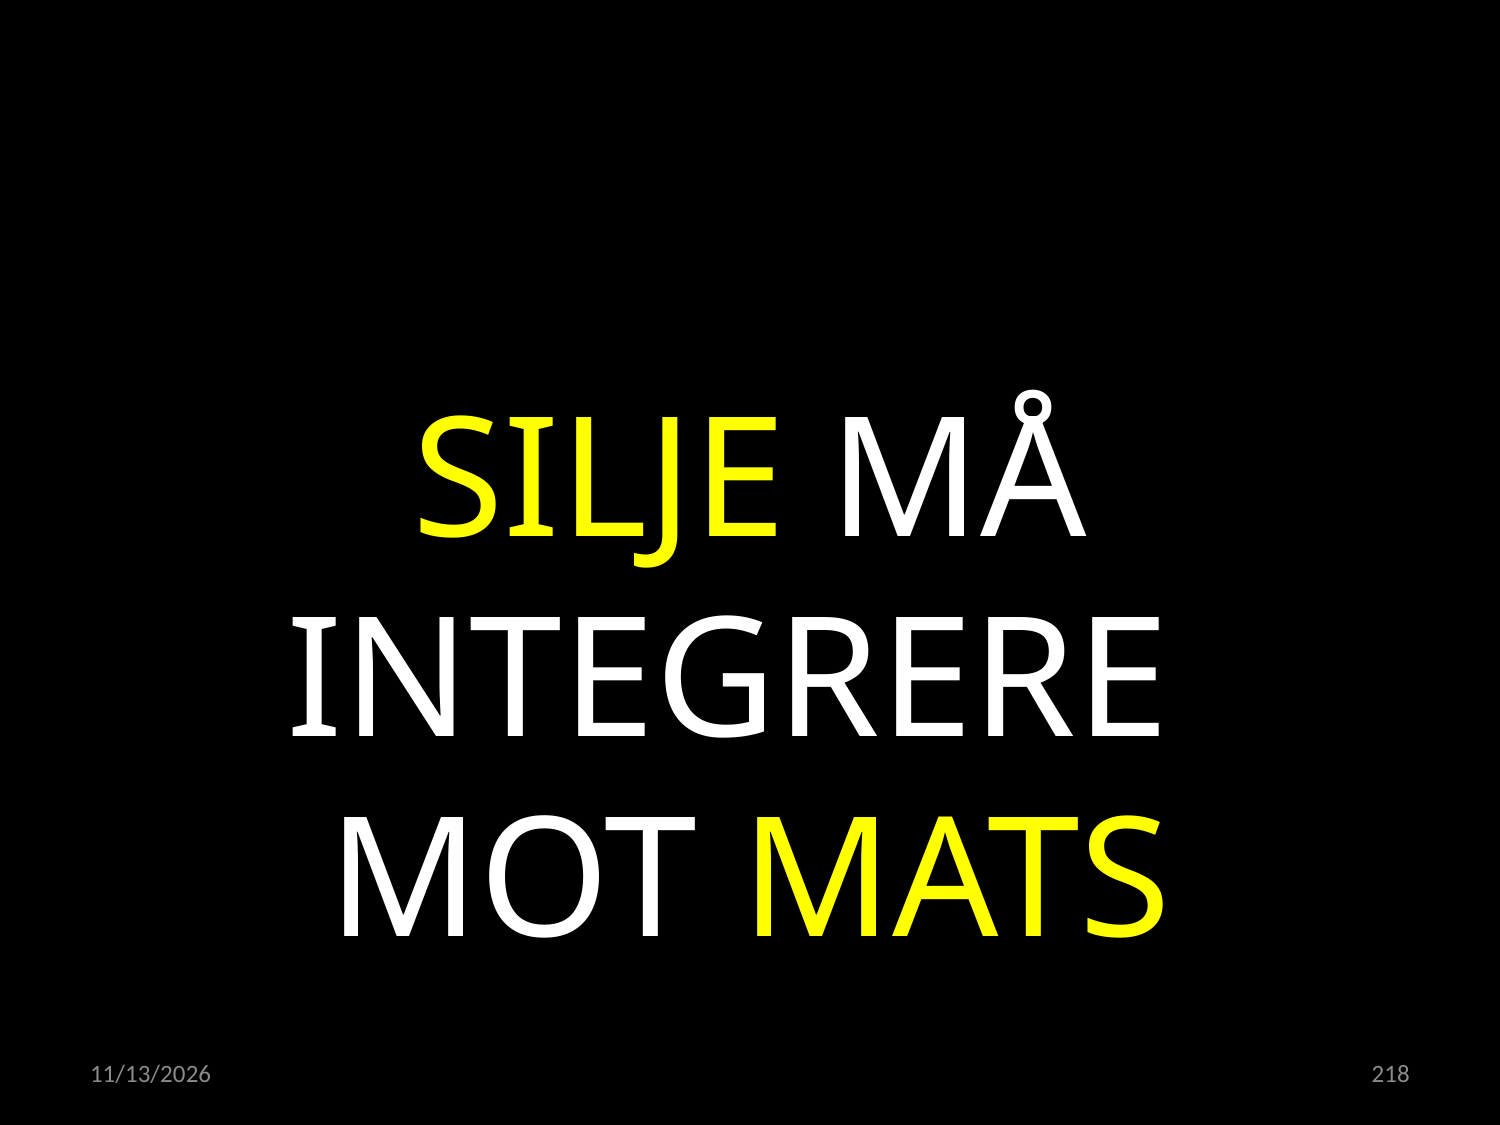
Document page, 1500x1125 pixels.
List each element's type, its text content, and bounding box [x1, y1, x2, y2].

slide_number 218 [1074, 1042, 1425, 1103]
text_box SILJE MÅ INTEGRERE MOT MATS [0, 361, 1500, 464]
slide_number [75, 1042, 425, 1103]
